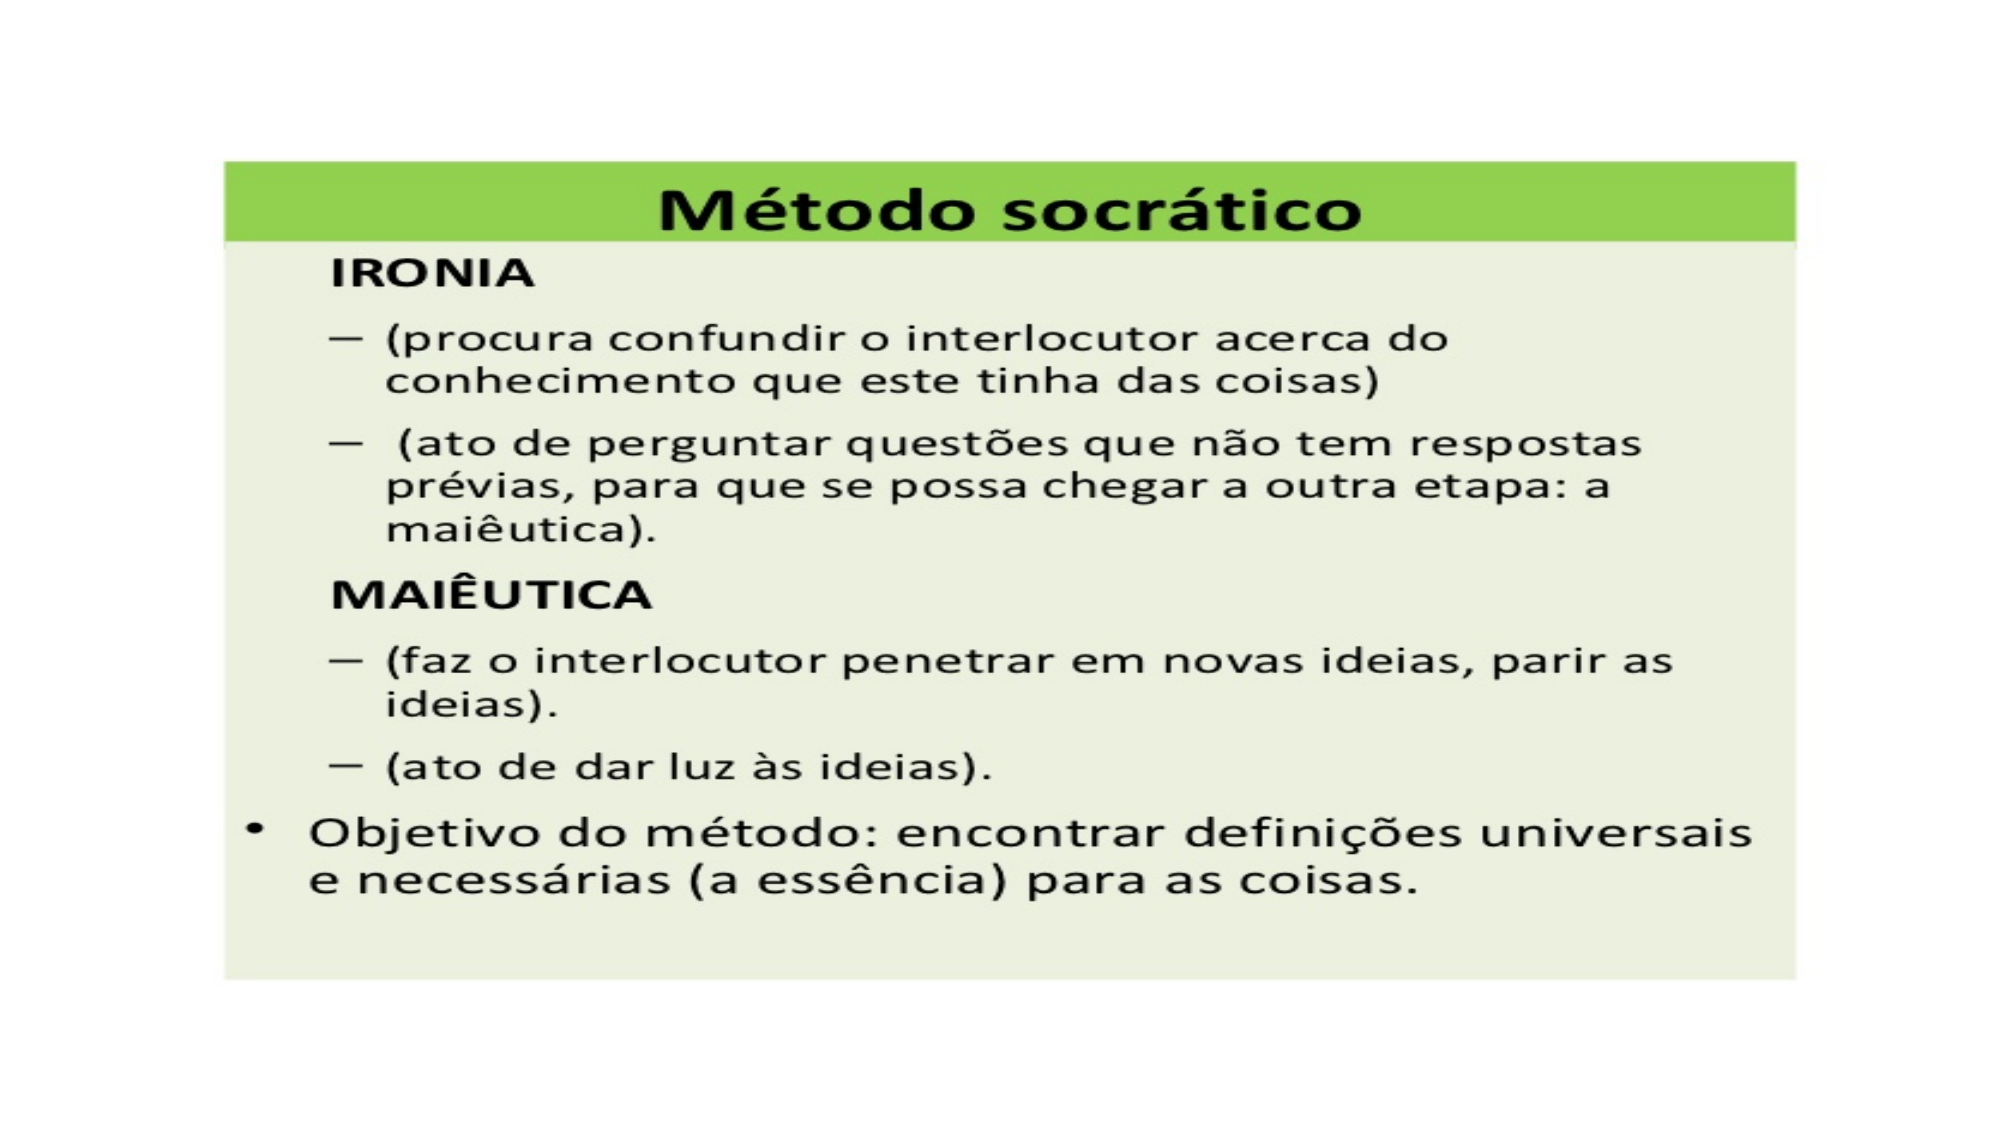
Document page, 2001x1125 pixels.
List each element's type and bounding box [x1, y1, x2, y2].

picture [138, 135, 1884, 989]
